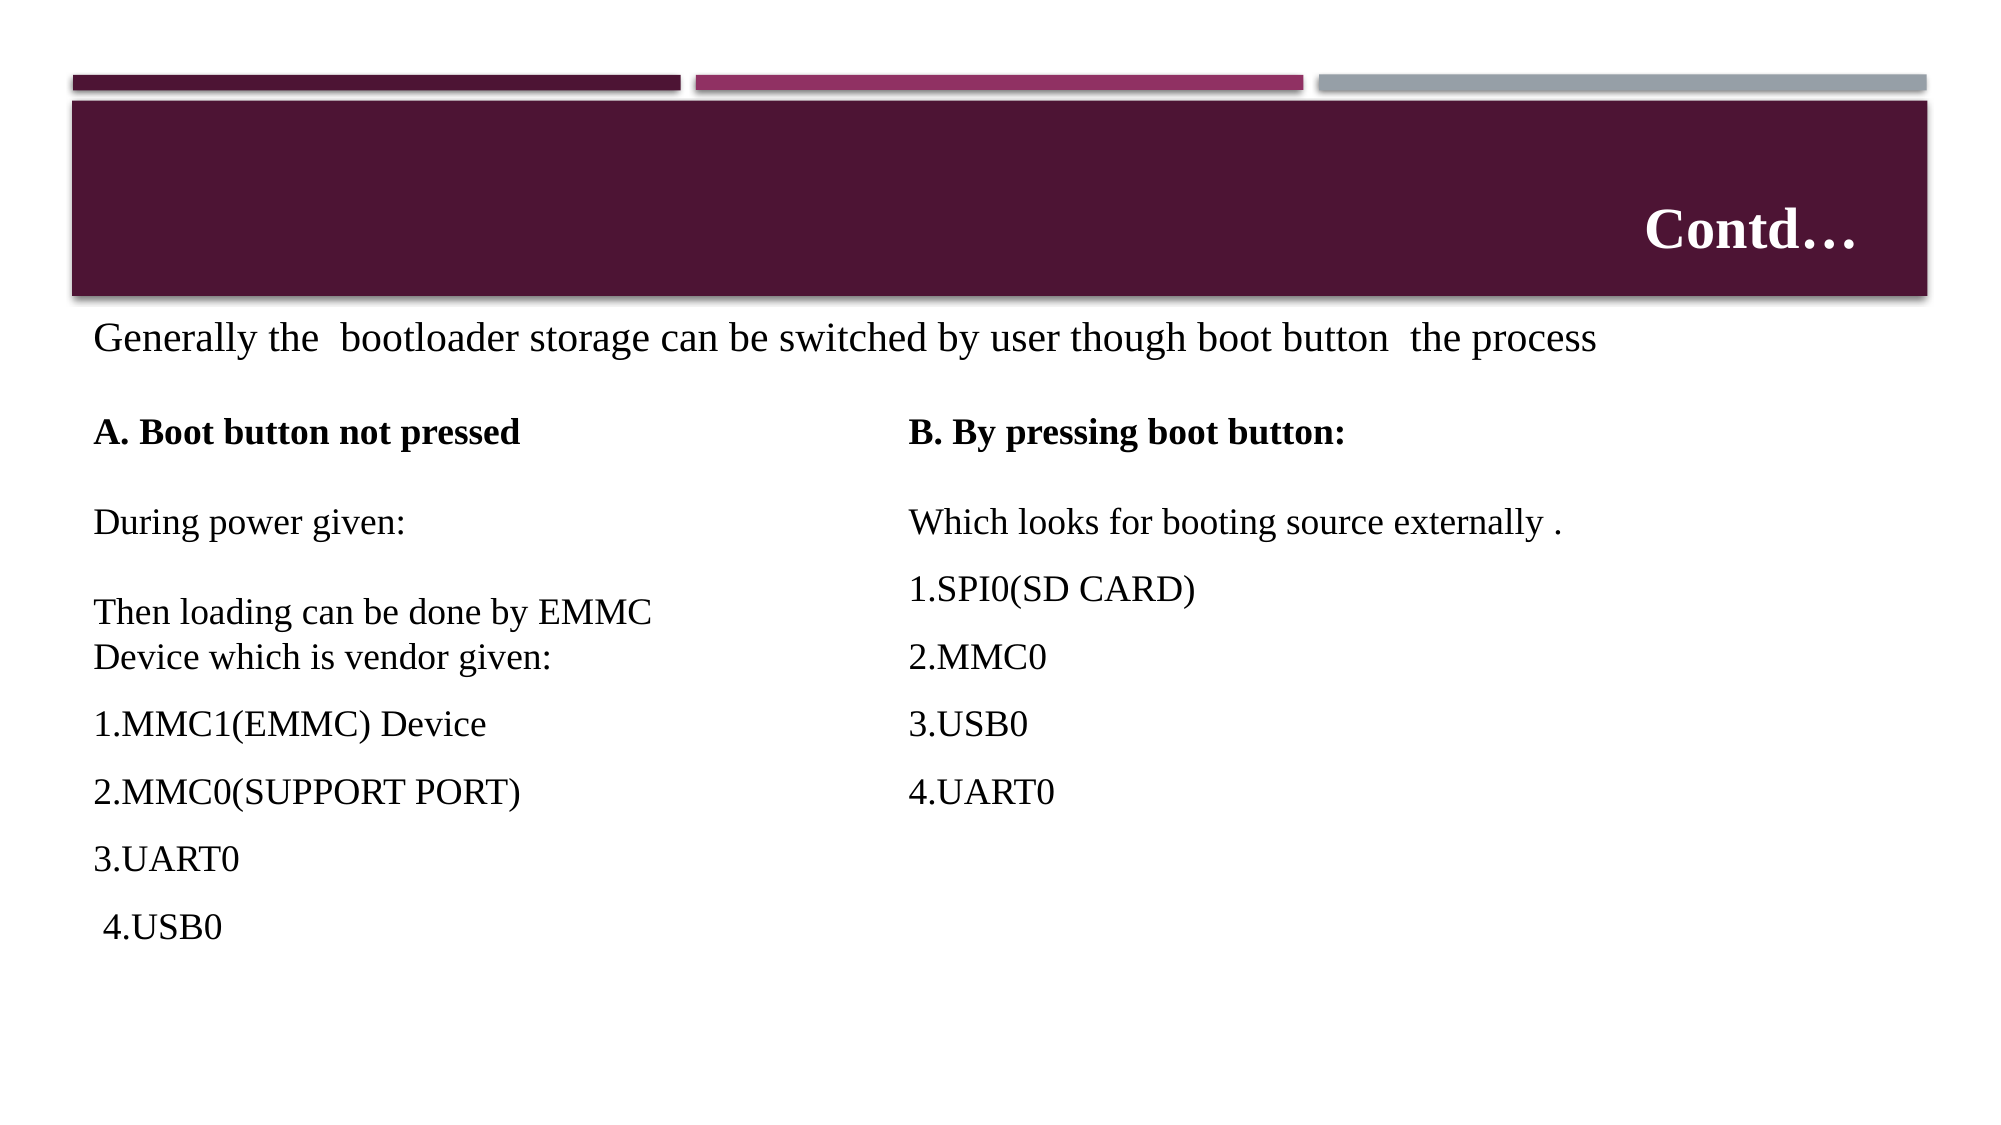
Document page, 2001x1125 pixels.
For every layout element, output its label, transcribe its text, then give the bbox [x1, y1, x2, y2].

text_box B. By pressing boot button: Which looks for booting source externally . 1.SPI0(SD CARD) 2.MMC0 3.USB0 4.UART0 [893, 399, 1894, 820]
text_box A. Boot button not pressed During power given: Then loading can be done by EMMC Device which is vendor given: 1.MMC1(EMMC) Device 2.MMC0(SUPPORT PORT) 3.UART0 4.USB0 [78, 399, 717, 955]
text_box Contd… [1629, 182, 1906, 267]
text_box Generally the bootloader storage can be switched by user though boot button the process [78, 302, 1906, 368]
